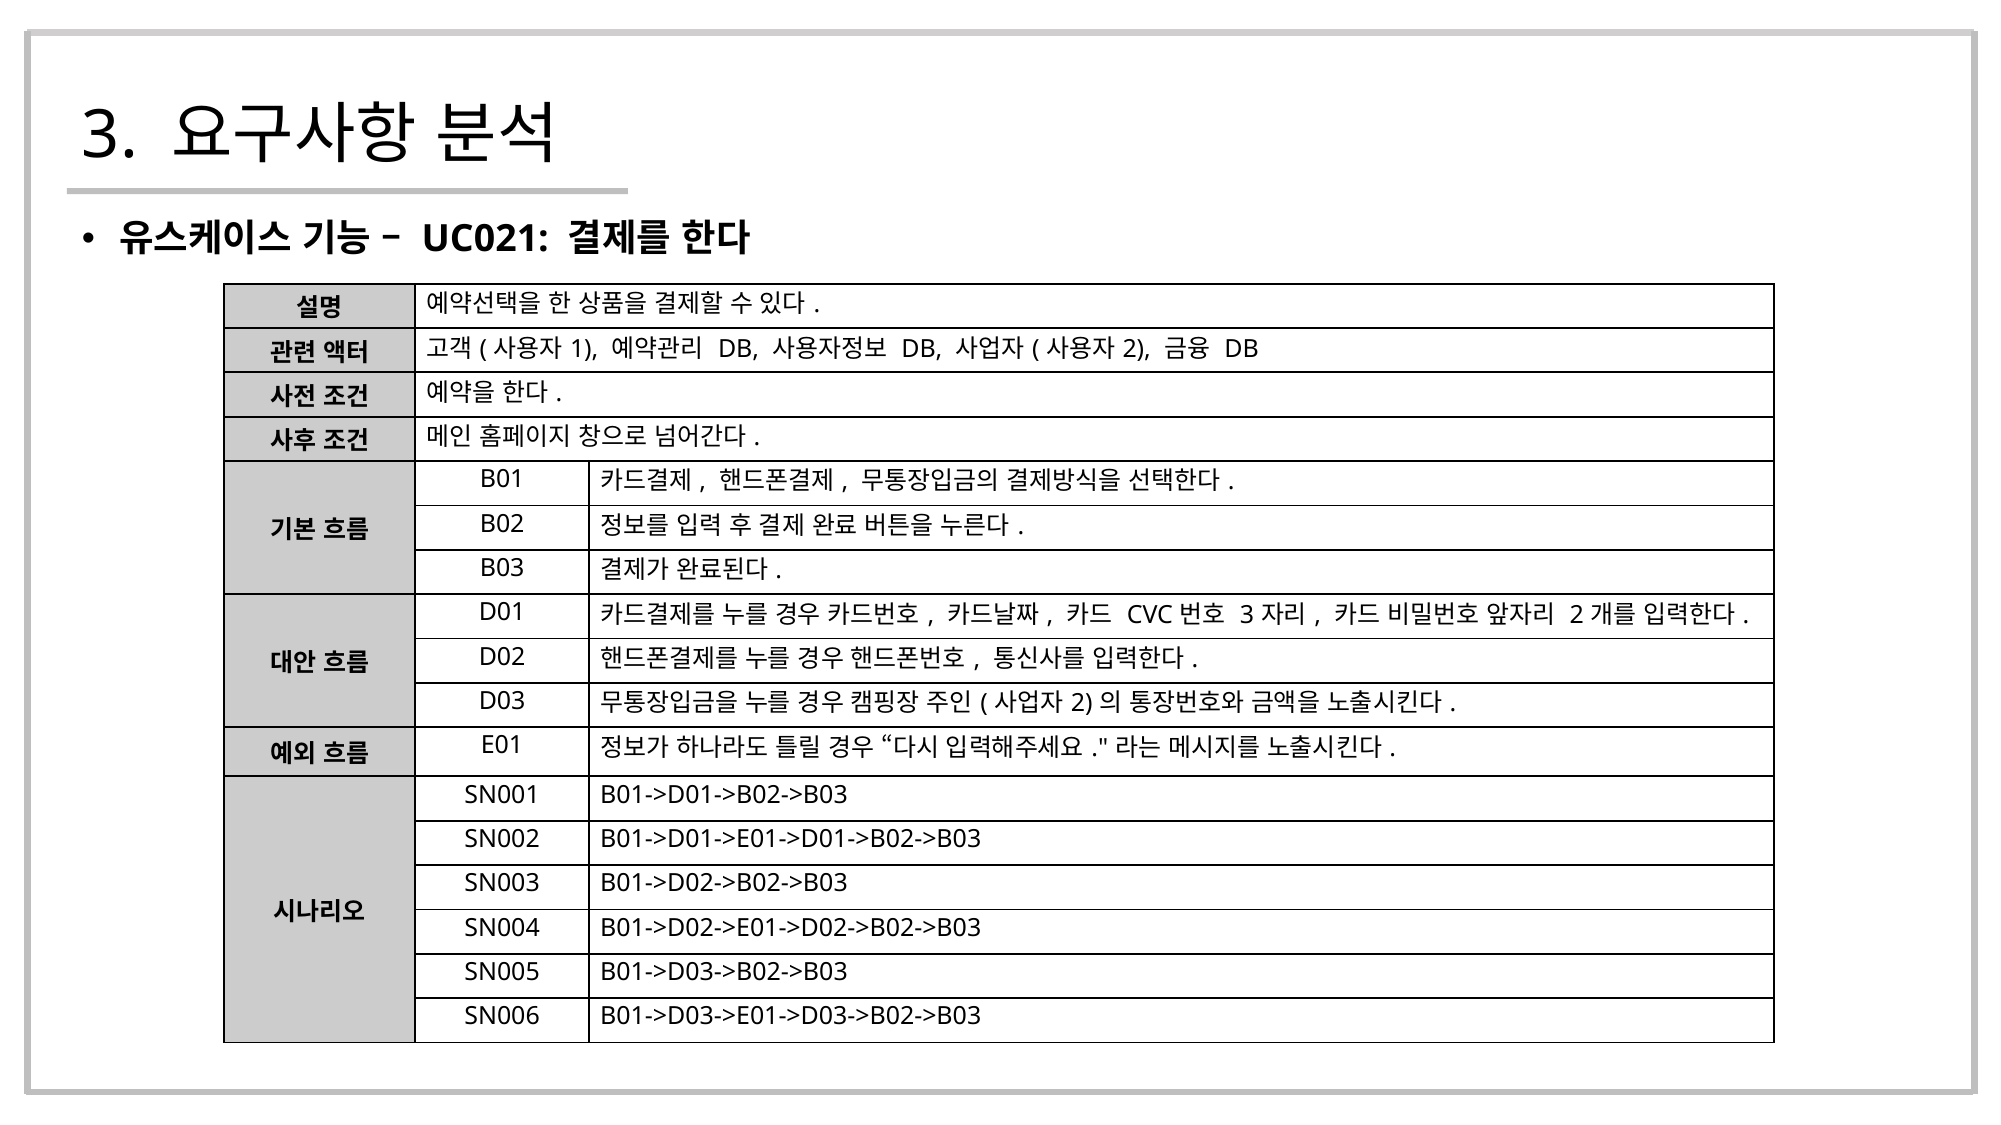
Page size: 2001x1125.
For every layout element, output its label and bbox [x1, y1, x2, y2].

text_box [25, 30, 1975, 1094]
